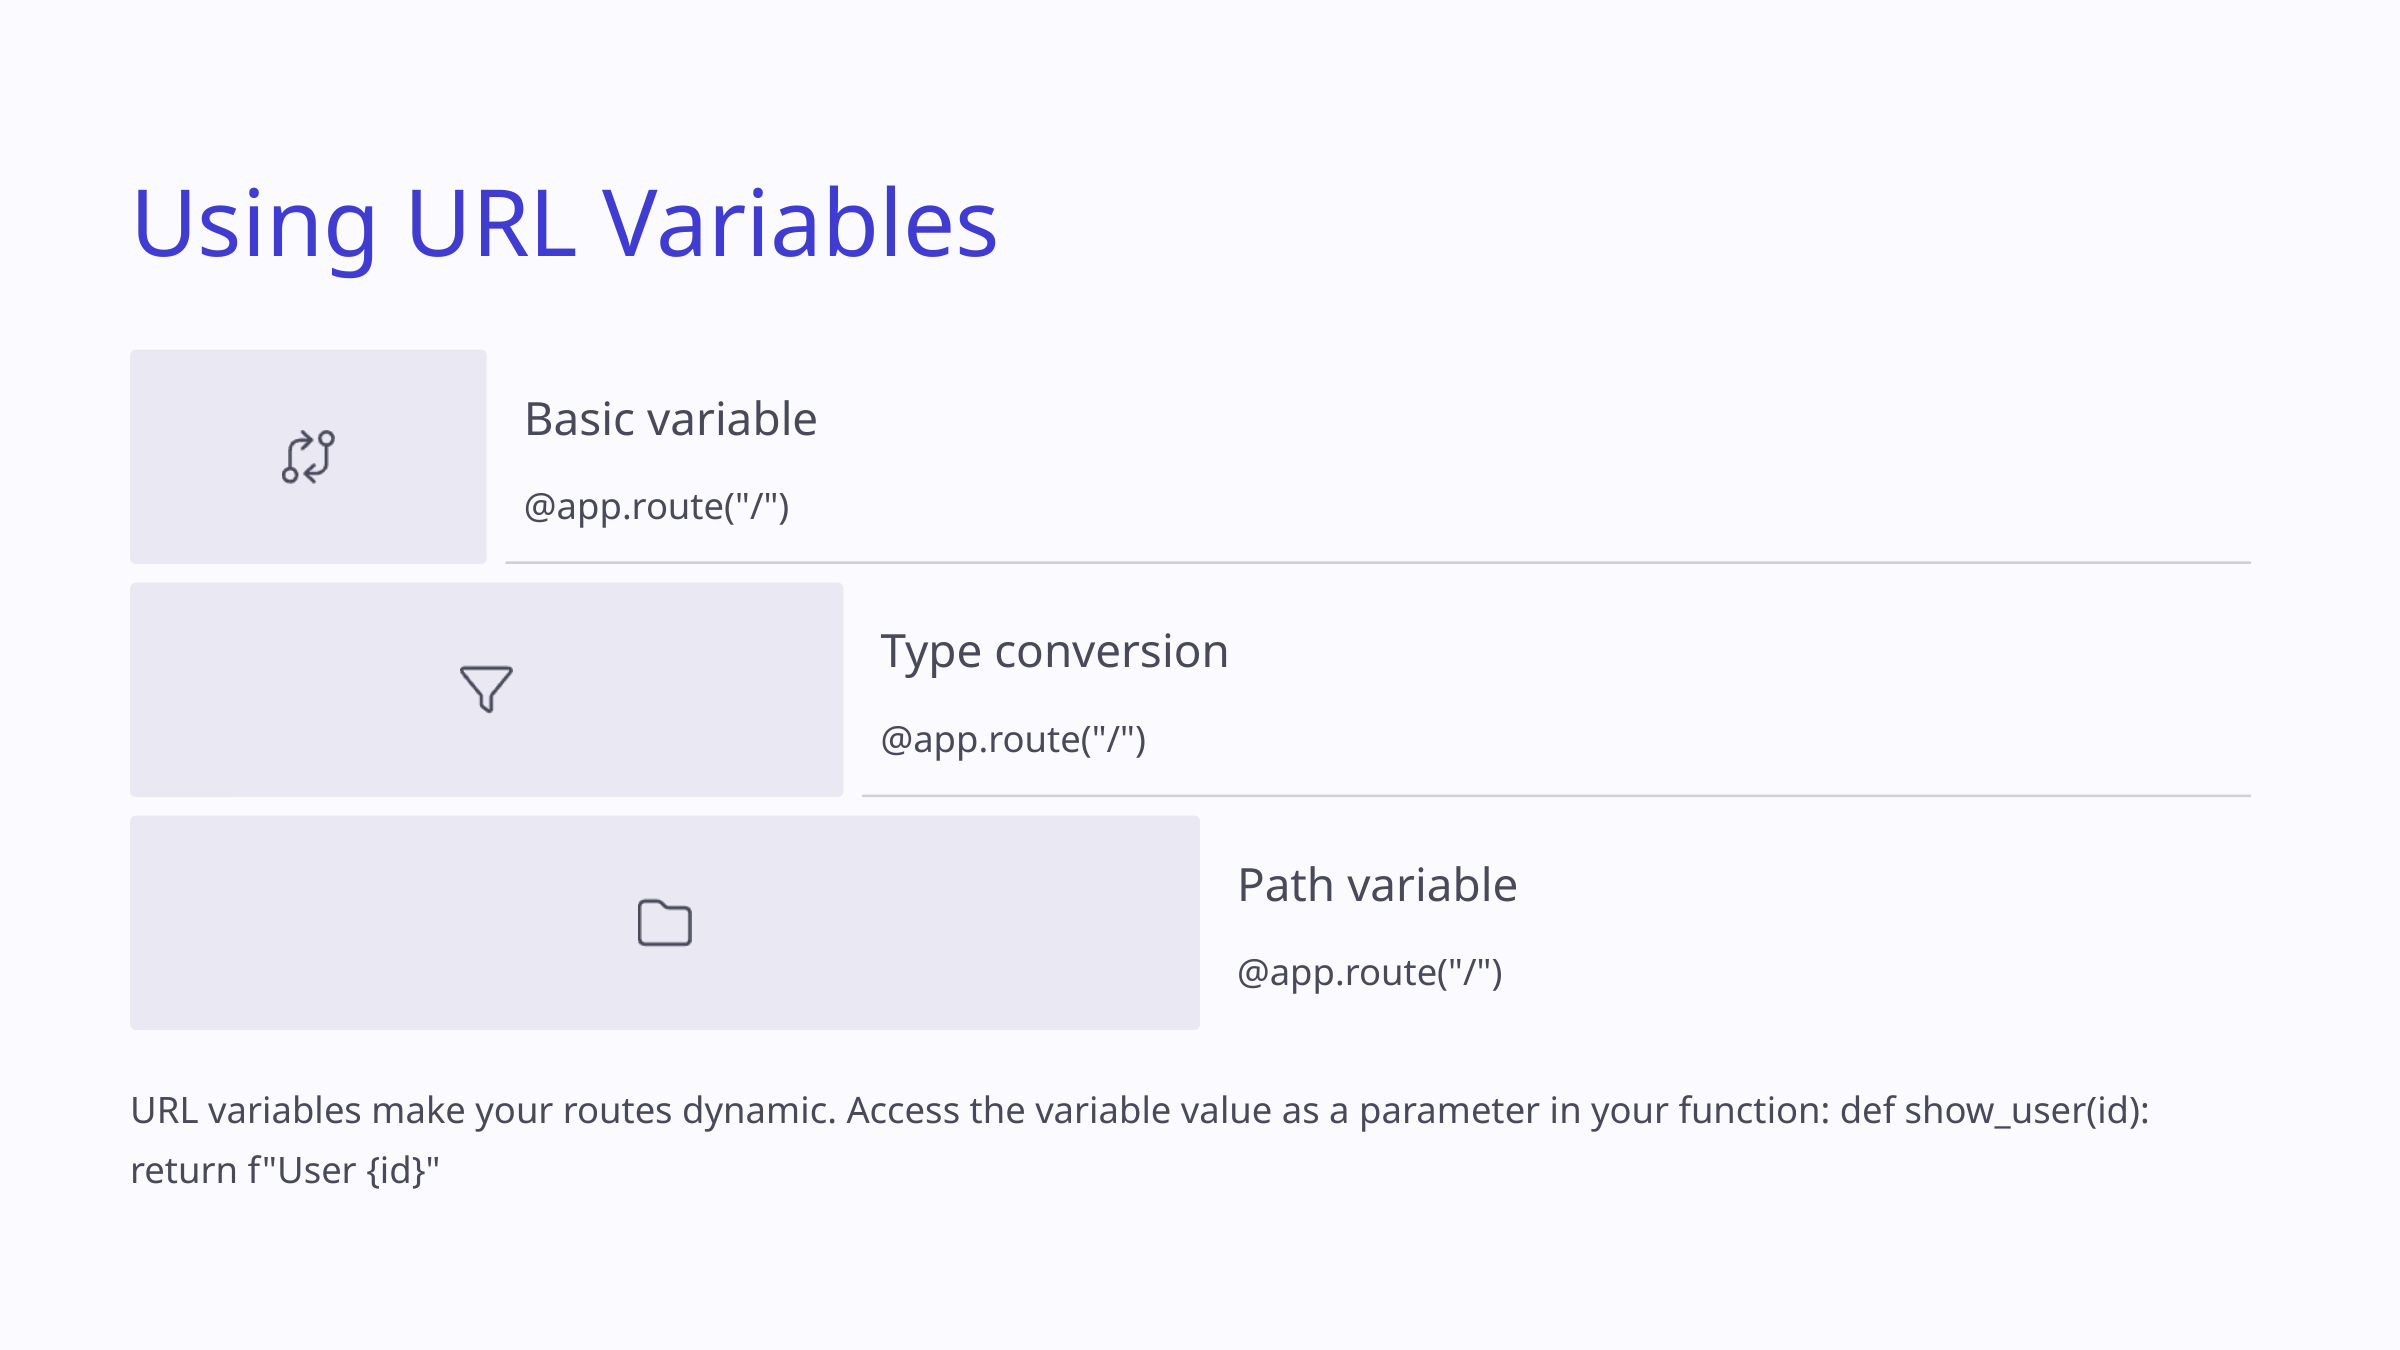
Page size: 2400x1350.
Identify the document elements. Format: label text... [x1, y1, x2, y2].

text_box URL variables make your routes dynamic. Access the variable value as a parameter in your function: def show_user(id): return f"User {id}" [130, 1071, 2270, 1191]
text_box Using URL Variables [130, 158, 1098, 276]
text_box Type conversion [880, 619, 1278, 678]
text_box [130, 815, 1201, 1030]
picture [282, 424, 335, 490]
text_box Path variable [1237, 852, 1546, 911]
picture [460, 657, 513, 723]
text_box [130, 349, 487, 564]
text_box [861, 794, 2252, 798]
picture [638, 890, 692, 956]
text_box [130, 582, 844, 798]
text_box @app.route("/") [880, 700, 1278, 760]
text_box Basic variable [523, 386, 849, 445]
text_box @app.route("/") [523, 467, 849, 527]
text_box @app.route("/") [1237, 933, 1546, 993]
